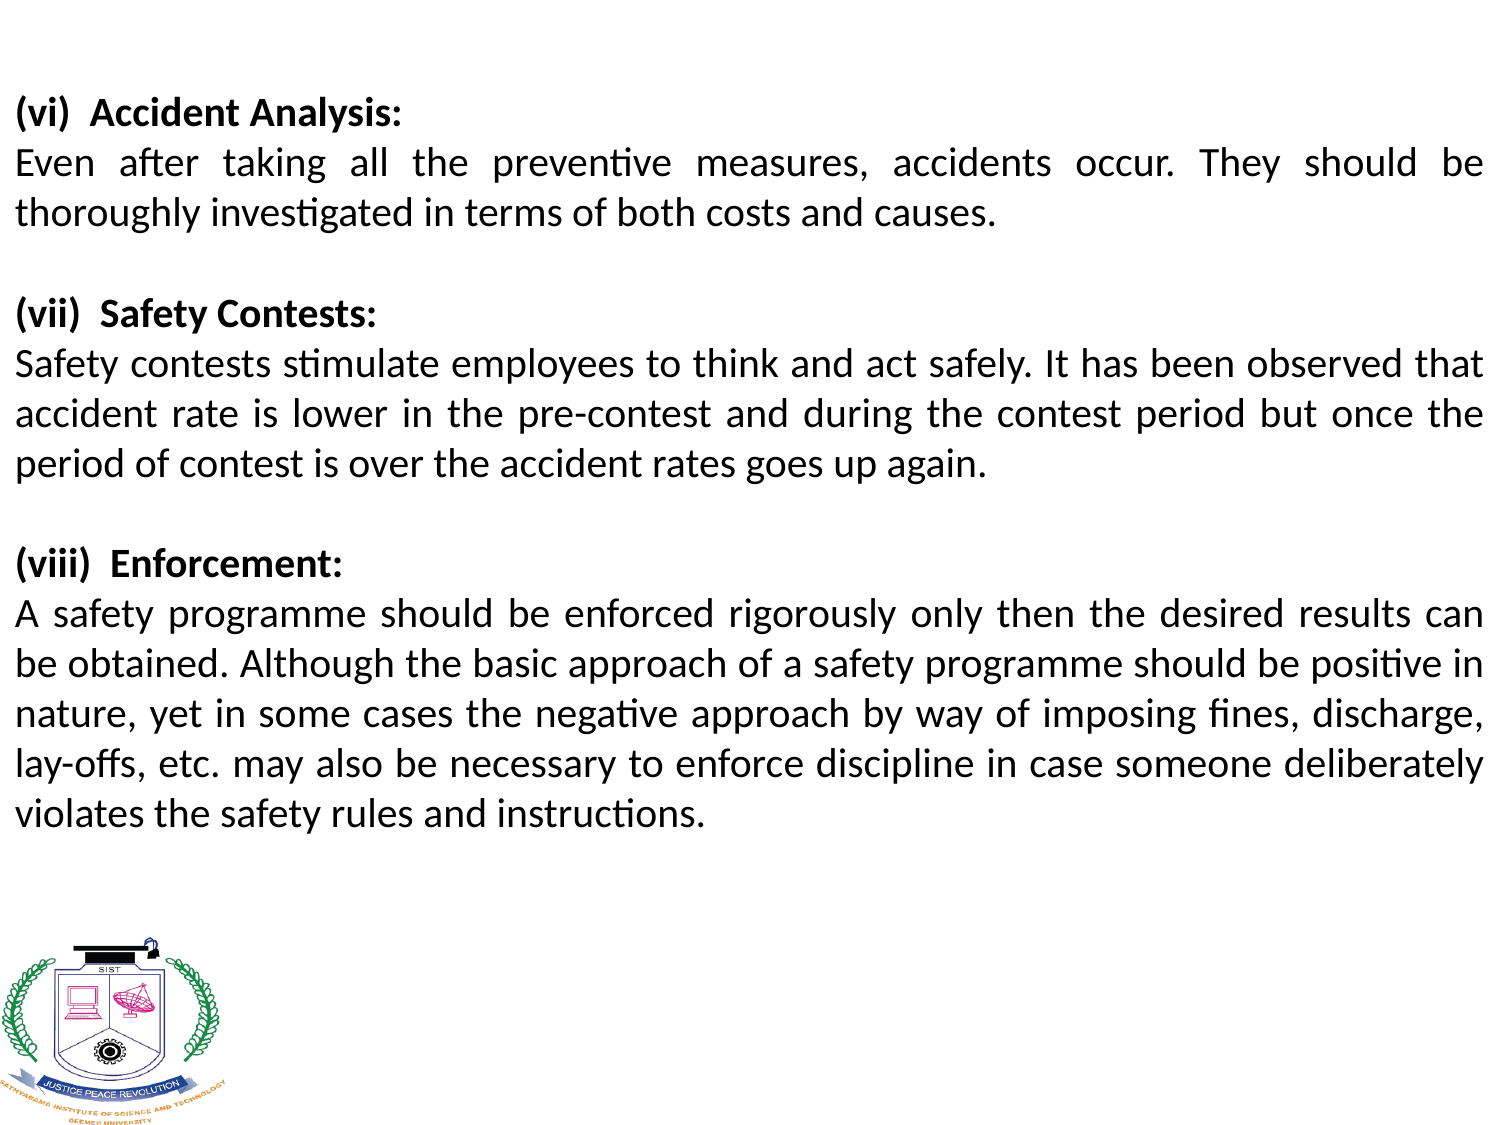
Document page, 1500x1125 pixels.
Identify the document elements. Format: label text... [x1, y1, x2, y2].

text_box (vi) Accident Analysis: Even after taking all the preventive measures, accidents occur. They should be thoroughly investigated in terms of both costs and causes. (vii) Safety Contests: Safety contests stimulate employees to think and act safely. It has been observed that accident rate is lower in the pre-contest and during the contest period but once the period of contest is over the accident rates goes up again. (viii) Enforcement: A safety programme should be enforced rigorously only then the desired results can be obtained. Although the basic approach of a safety programme should be positive in nature, yet in some cases the negative approach by way of imposing fines, discharge, lay-offs, etc. may also be necessary to enforce discipline in case someone deliberately violates the safety rules and instructions. [0, 77, 1500, 843]
picture [0, 937, 225, 1125]
